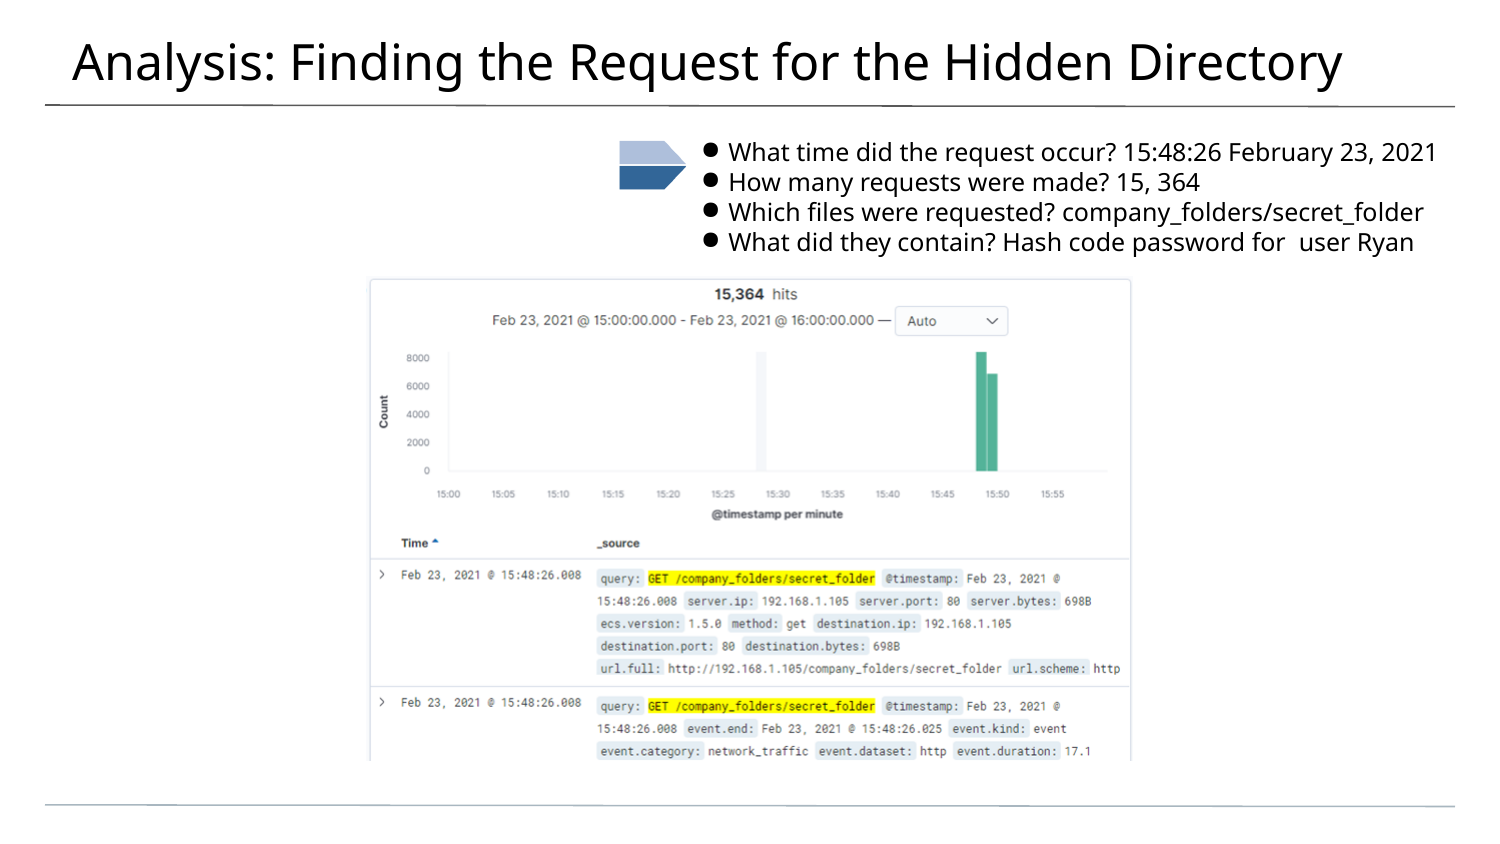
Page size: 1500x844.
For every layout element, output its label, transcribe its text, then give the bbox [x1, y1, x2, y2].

picture [616, 136, 687, 192]
picture [366, 276, 1134, 761]
title Analysis: Finding the Request for the Hidden Directory [0, 0, 1500, 88]
subtitle What time did the request occur? 15:48:26 February 23, 2021 How many requests were made? 15, 364 Which files were requested? company_folders/secret_folder What did they contain? Hash code password for user Ryan [600, 121, 1500, 281]
